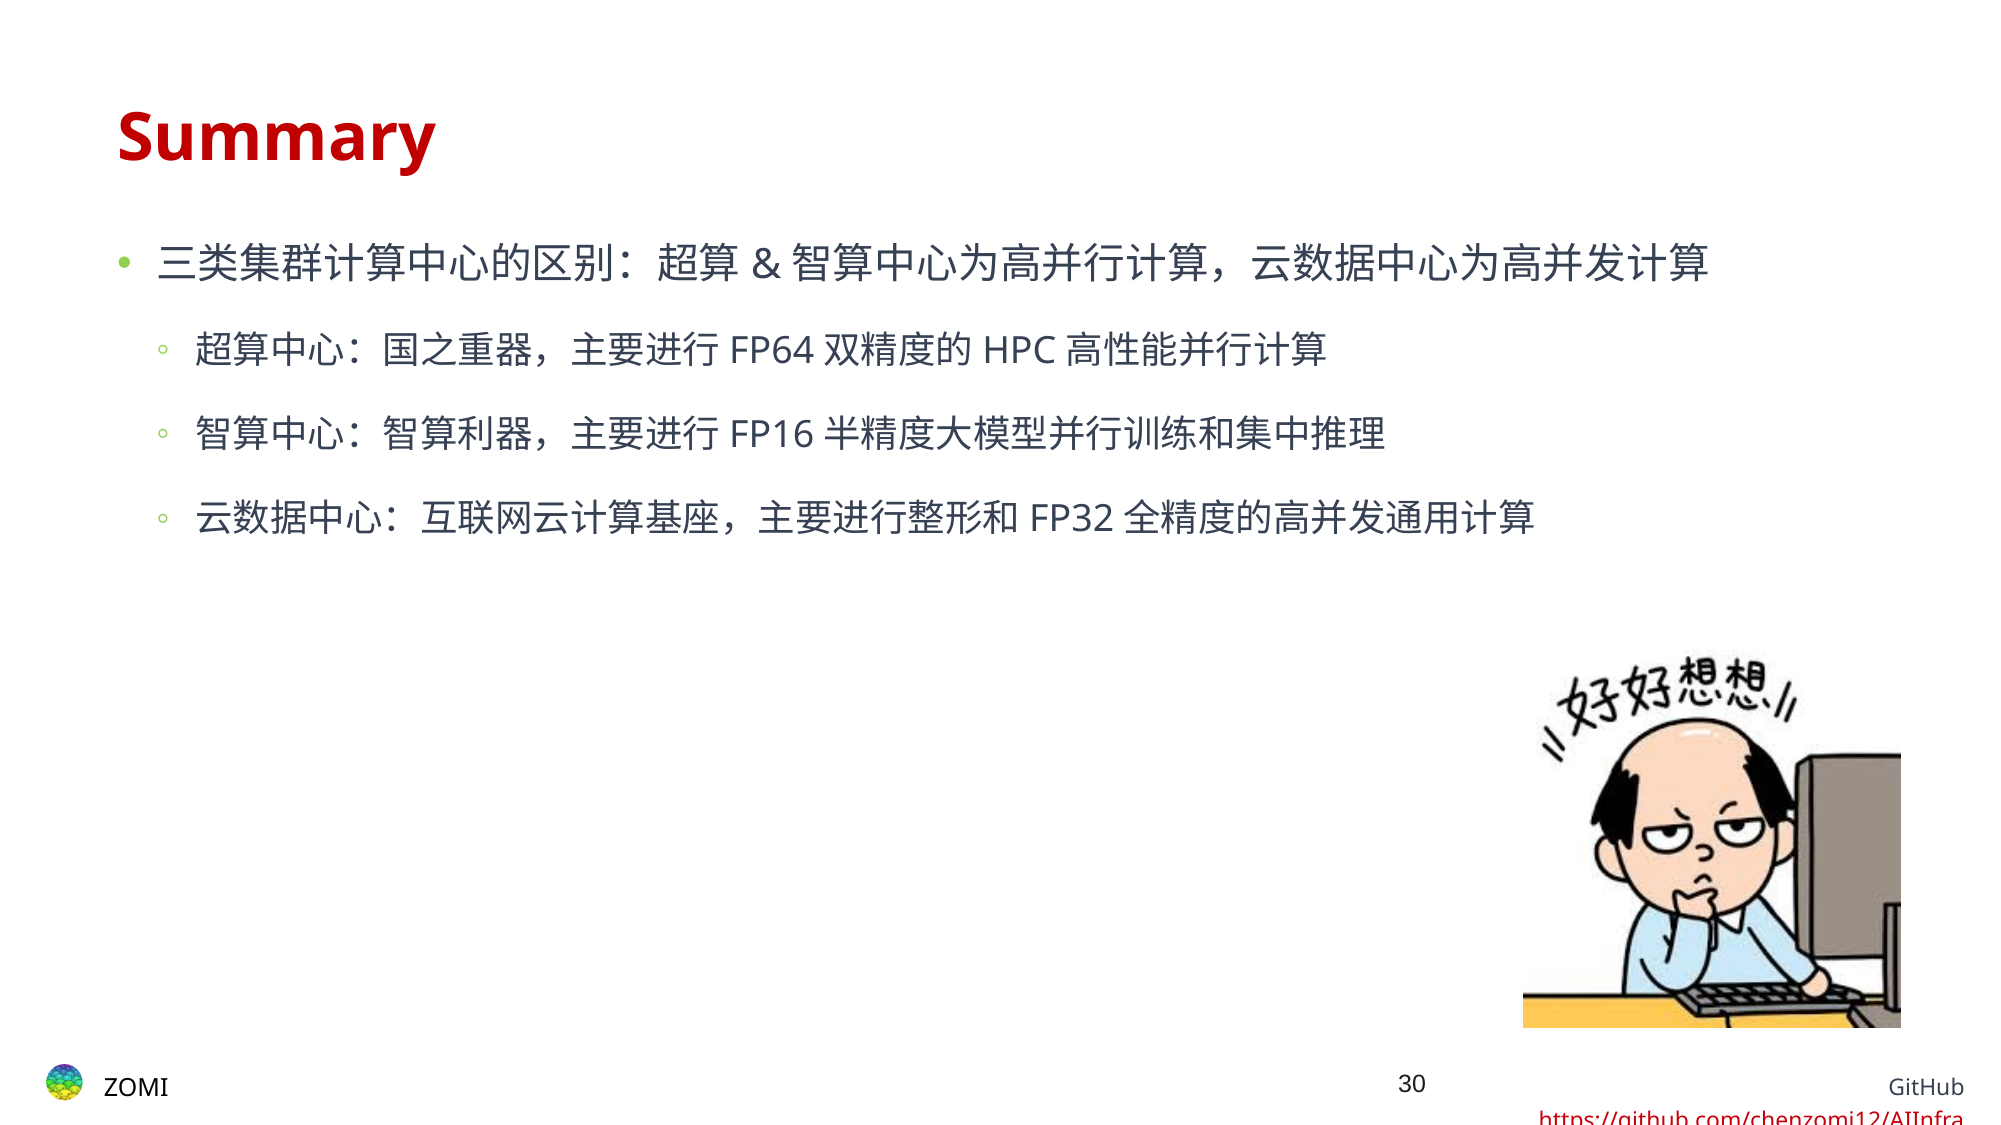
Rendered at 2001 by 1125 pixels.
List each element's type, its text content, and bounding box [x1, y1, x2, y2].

picture [1523, 649, 1902, 1028]
list 三类集群计算中心的区别：超算&智算中心为高并行计算，云数据中心为高并发计算 超算中心：国之重器，主要进行FP64双精度的HPC高性能并行计算 智算中心：智算利器，主要进行FP16半精度大模型并行训练和集中推理 云数据中心：互联网云计算基座，主要进行整形和FP32全精度的高并发通用计算 [102, 204, 1901, 1043]
picture [47, 1065, 82, 1100]
title Summary [102, 85, 1901, 183]
